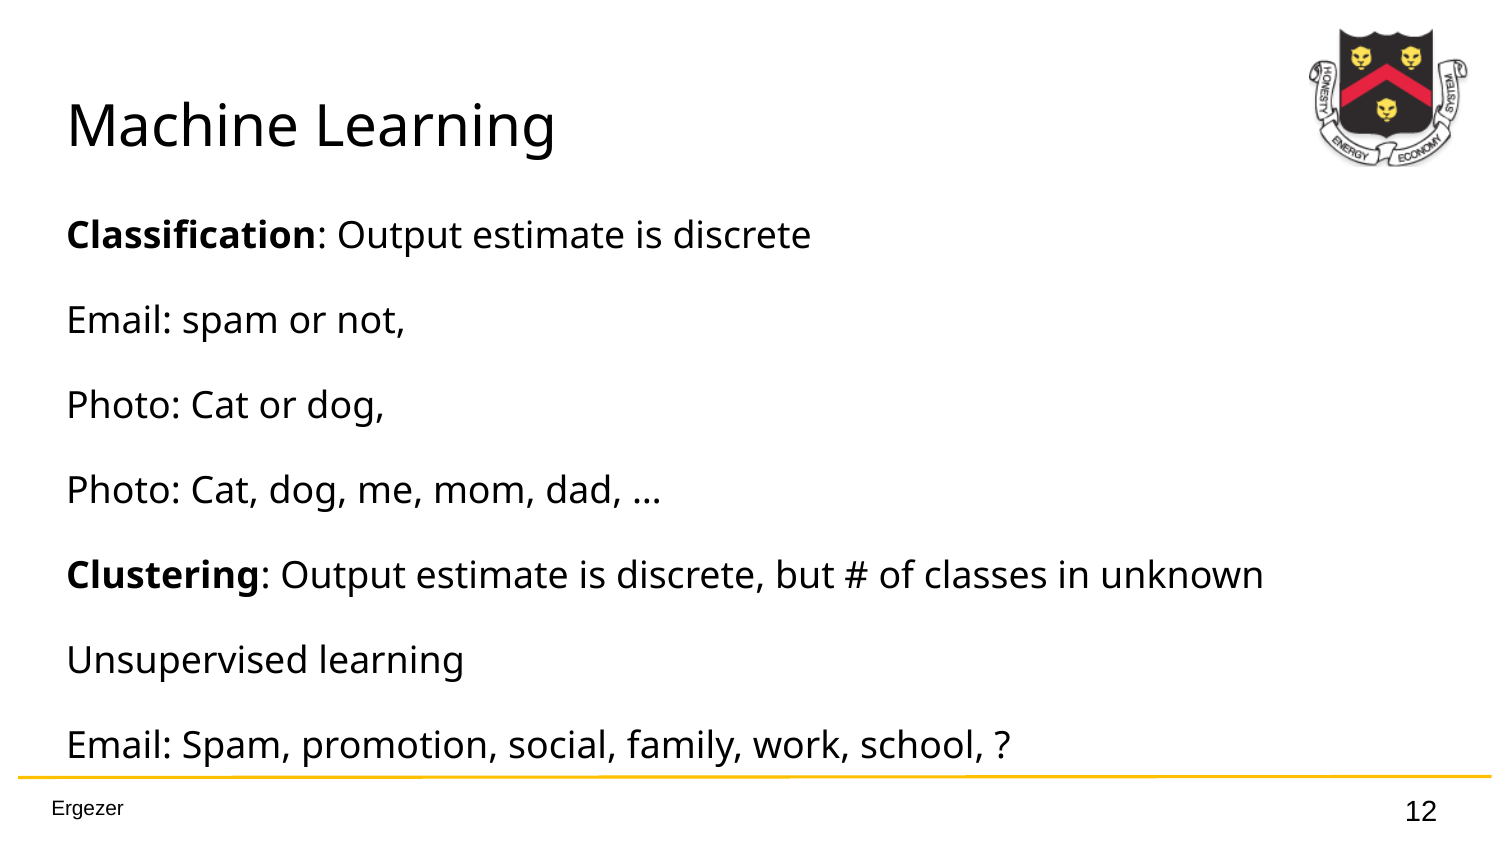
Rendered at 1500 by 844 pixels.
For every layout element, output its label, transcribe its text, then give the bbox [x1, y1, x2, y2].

list Classification: Output estimate is discrete Email: spam or not, Photo: Cat or dog, Photo: Cat, dog, me, mom, dad, … Clustering: Output estimate is discrete, but # of classes in unknown Unsupervised learning Email: Spam, promotion, social, family, work, school, ? [51, 189, 1449, 750]
picture [1309, 28, 1470, 167]
slide_number ‹#› [1389, 777, 1480, 842]
title Machine Learning [51, 72, 1449, 167]
